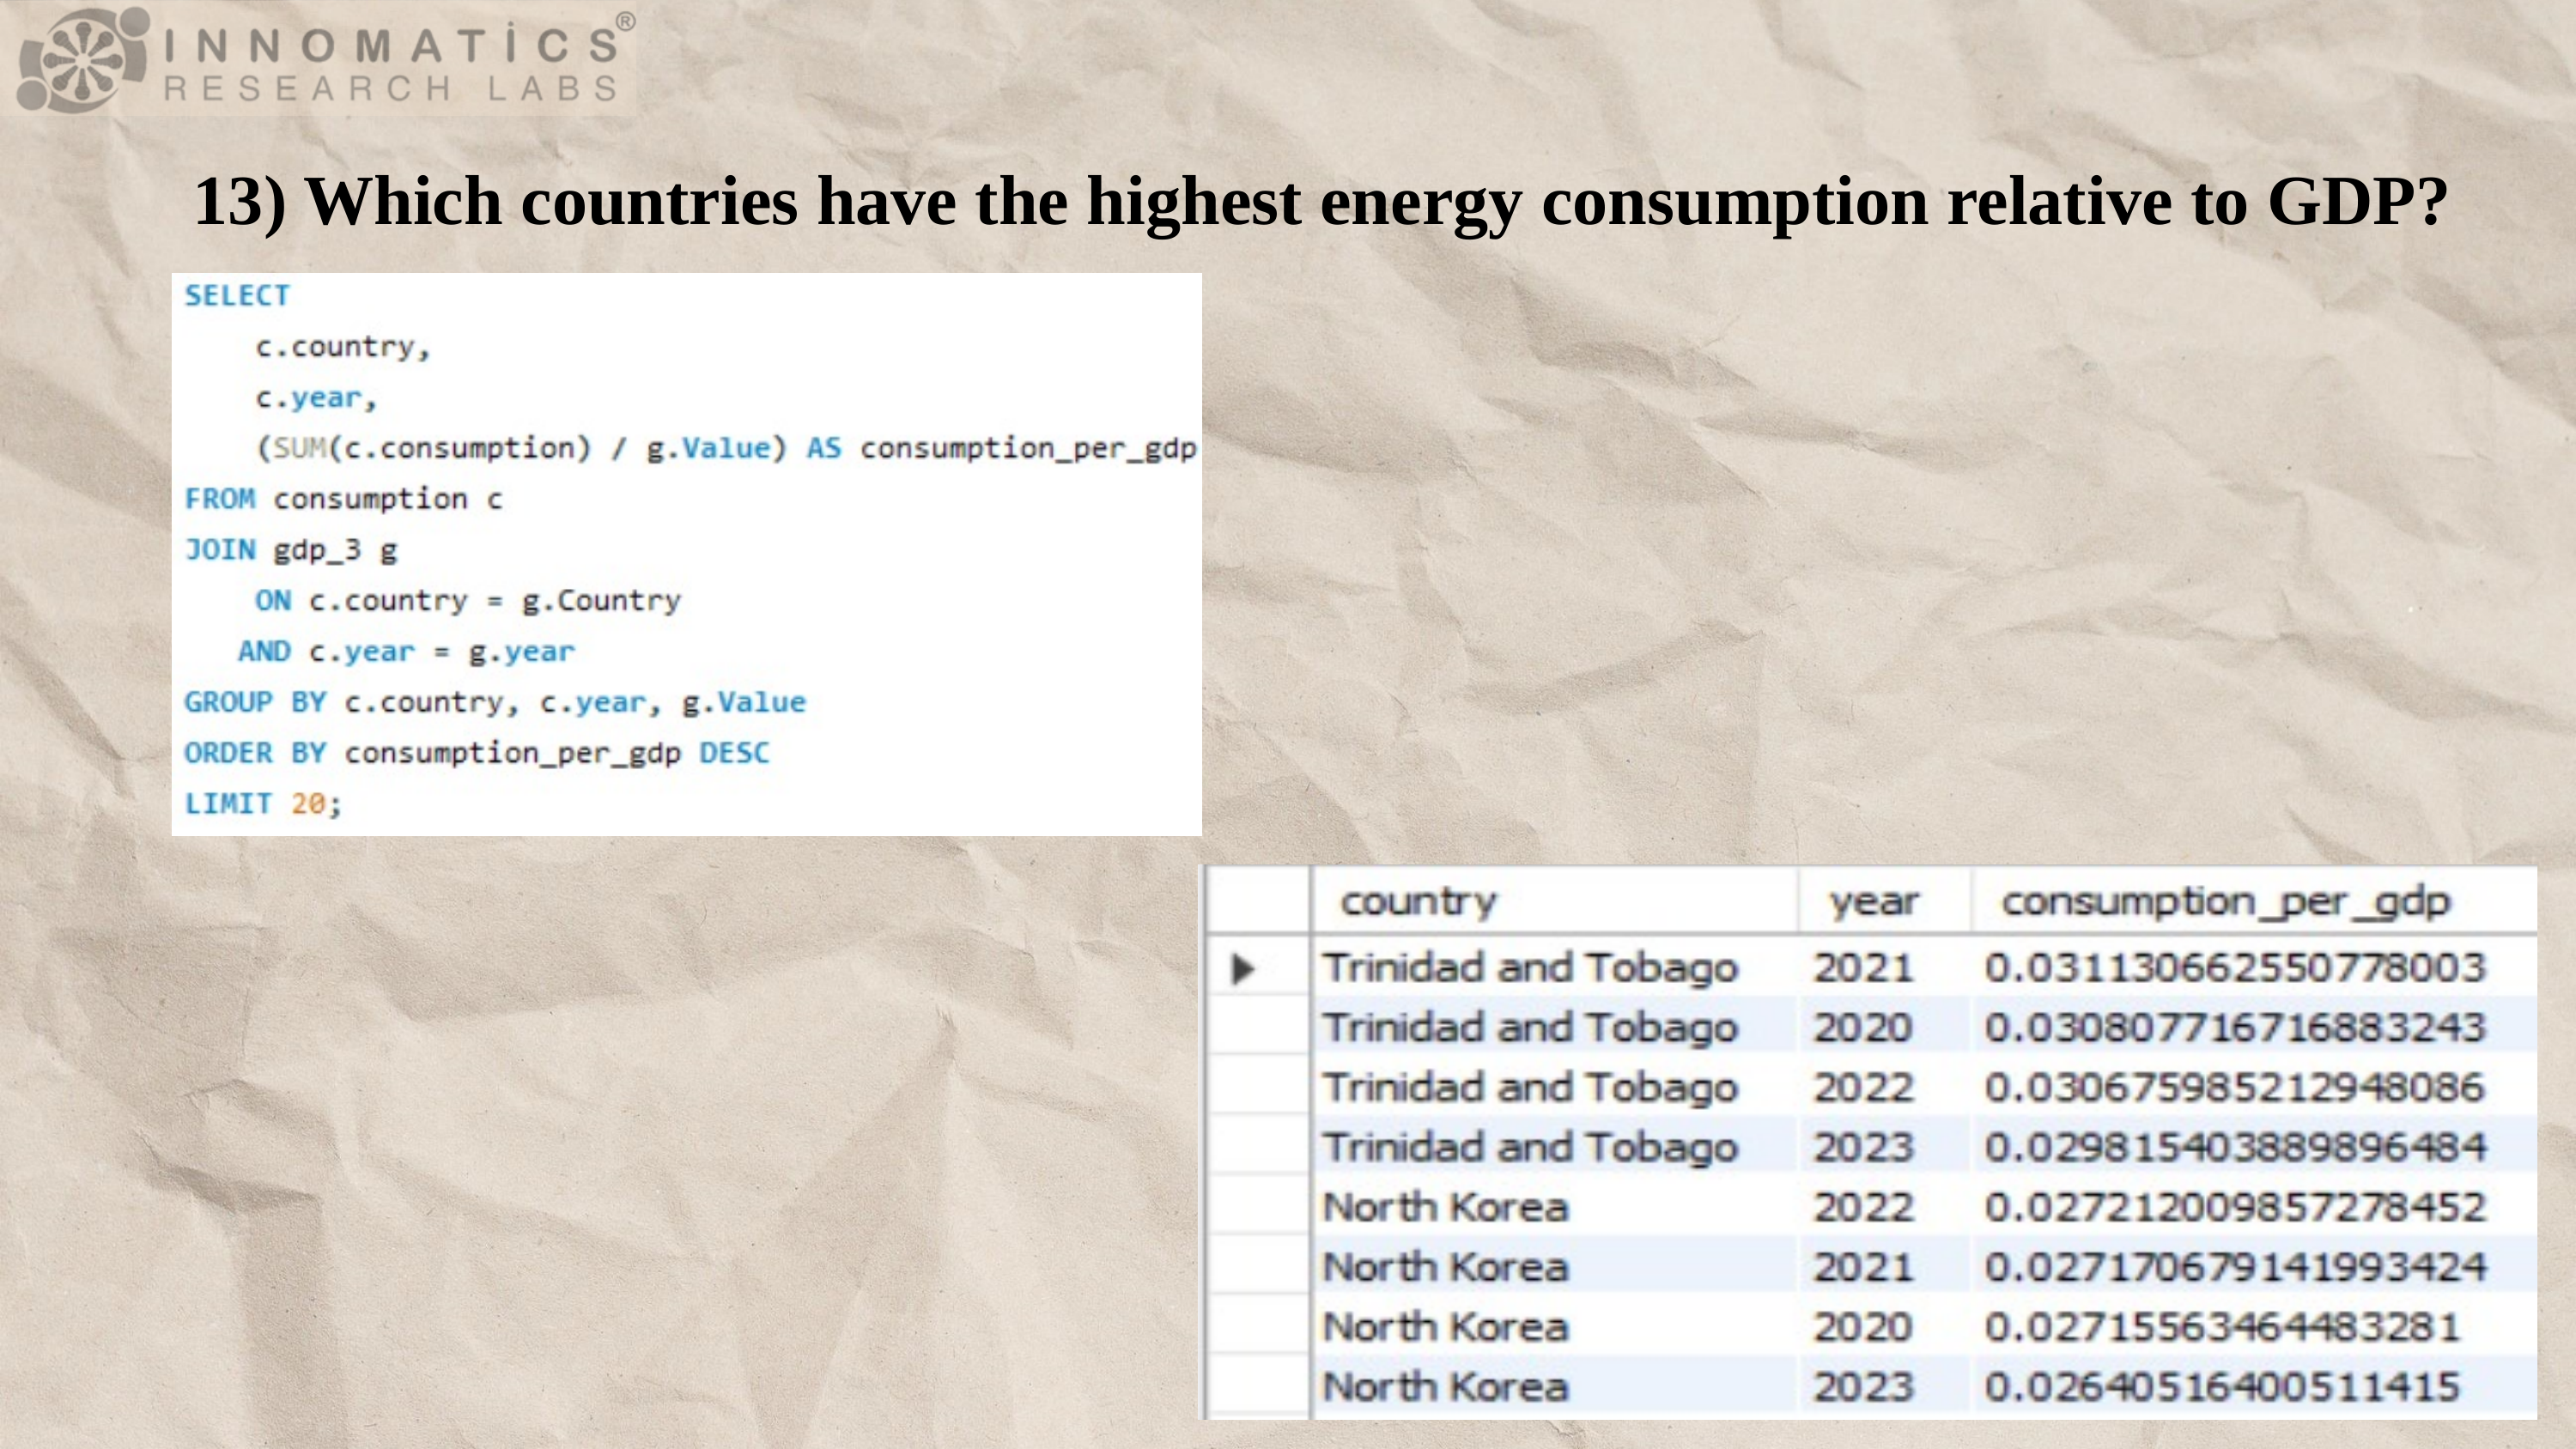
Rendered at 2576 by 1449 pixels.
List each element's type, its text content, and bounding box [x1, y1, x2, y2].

title 13) Which countries have the highest energy consumption relative to GDP? [85, 60, 2490, 396]
picture [0, 0, 2576, 1449]
